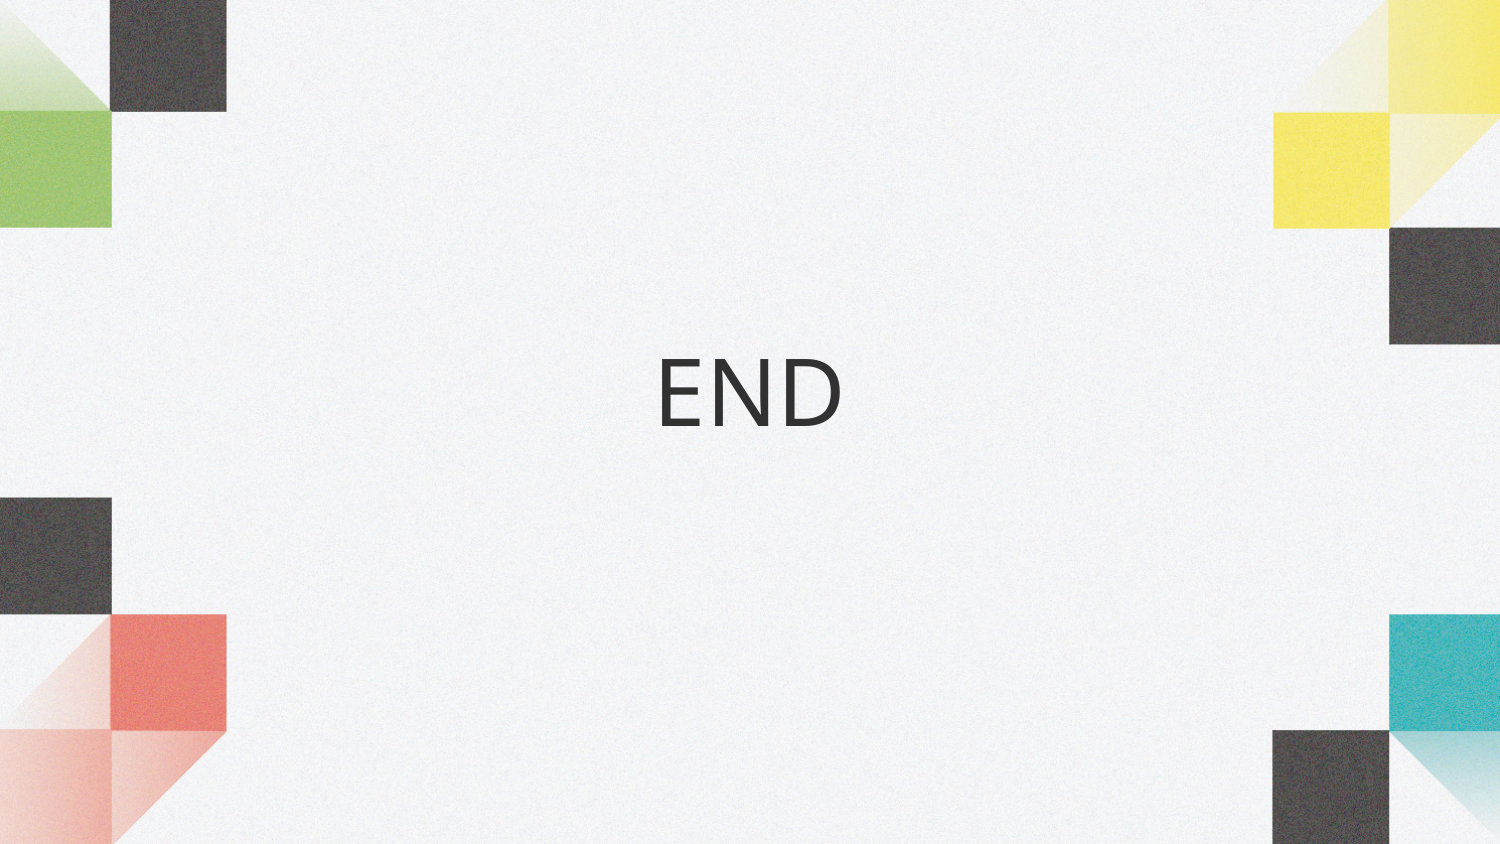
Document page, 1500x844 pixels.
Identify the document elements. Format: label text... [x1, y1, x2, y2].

picture [0, 0, 1500, 844]
title END [118, 319, 1382, 458]
